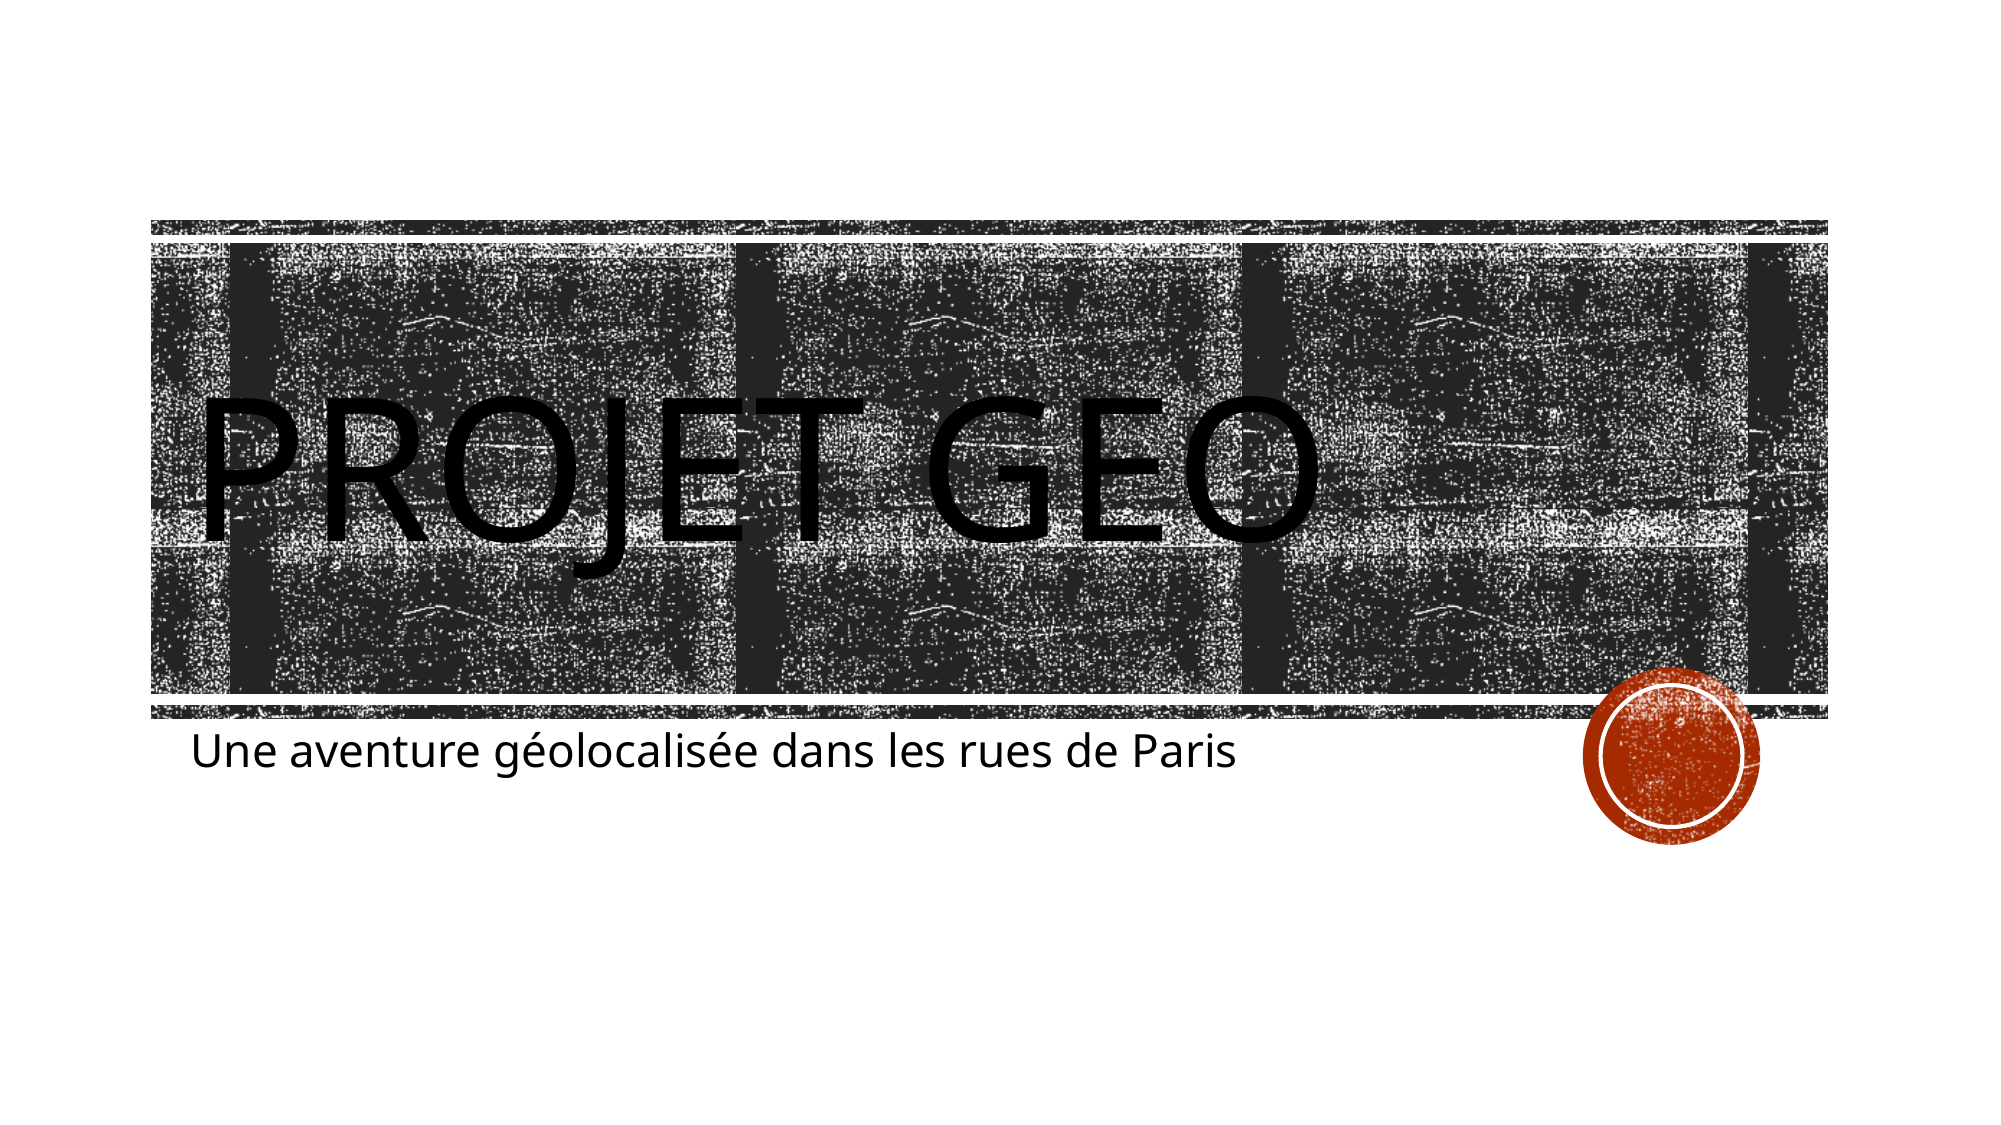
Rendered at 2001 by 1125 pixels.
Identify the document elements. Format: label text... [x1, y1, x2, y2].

title Projet GEO [172, 234, 1808, 733]
subtitle Une aventure géolocalisée dans les rues de Paris [175, 720, 1470, 896]
